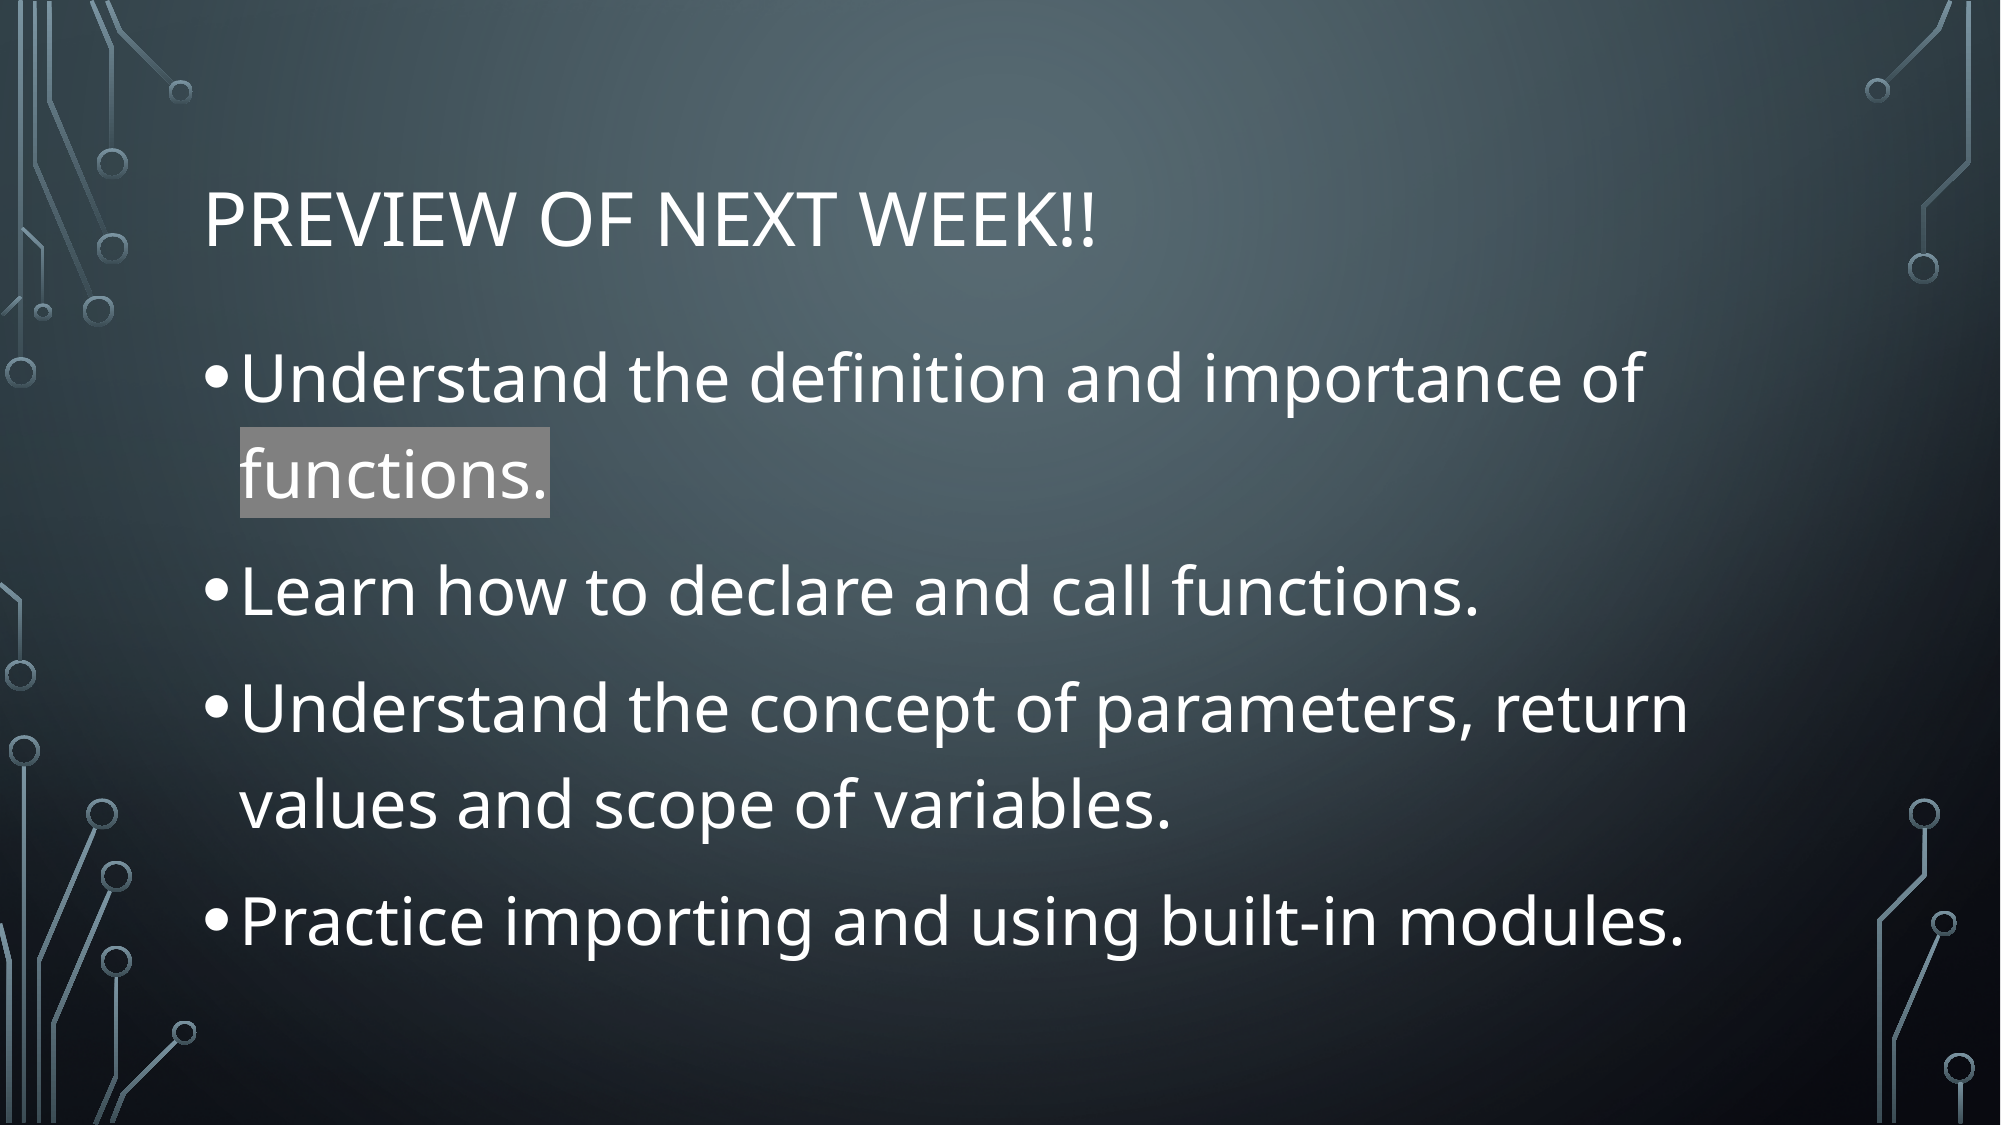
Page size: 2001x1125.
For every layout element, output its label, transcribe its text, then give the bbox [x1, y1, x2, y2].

title Preview of Next Week!! [187, 101, 1813, 312]
list Understand the definition and importance of functions. Learn how to declare and call functions. Understand the concept of parameters, return values and scope of variables. Practice importing and using built-in modules. [187, 312, 1813, 1024]
